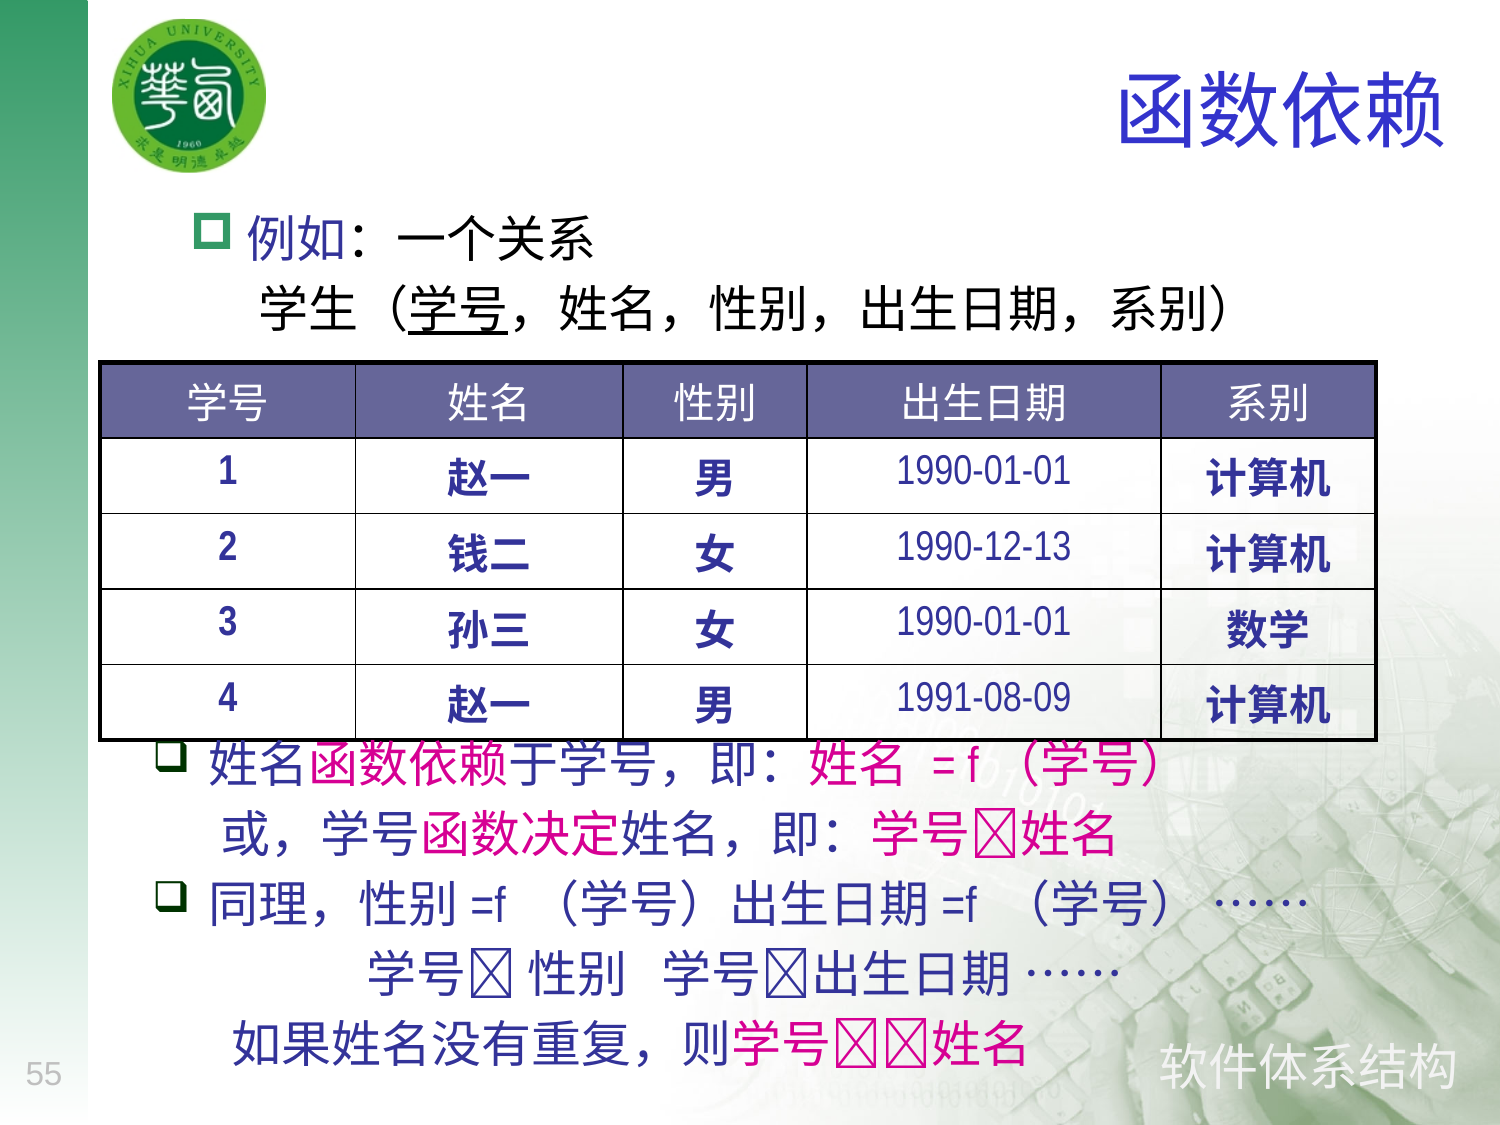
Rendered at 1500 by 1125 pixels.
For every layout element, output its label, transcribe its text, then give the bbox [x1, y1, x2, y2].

table_cell 女 [624, 590, 806, 664]
table_cell 2 [102, 514, 355, 588]
picture [549, 365, 1500, 1125]
picture [112, 18, 266, 42]
table_cell 女 [624, 514, 806, 588]
table_cell 计算机 [1162, 665, 1374, 724]
title 函数依赖 [112, 42, 1463, 173]
table_header 性别 [624, 365, 806, 437]
table_cell 男 [624, 665, 806, 724]
table_header 姓名 [356, 365, 622, 437]
table_cell 4 [102, 665, 355, 738]
table_cell 数学 [1162, 590, 1374, 664]
table_cell 钱二 [356, 514, 622, 588]
table_cell 1990-01-01 [808, 590, 1160, 664]
table_header 学号 [102, 365, 355, 437]
table_header 出生日期 [808, 365, 1160, 437]
table_cell 3 [102, 590, 355, 664]
table_cell 赵一 [356, 665, 622, 724]
table_cell 1990-12-13 [808, 514, 1160, 588]
table_cell 1991-08-09 [808, 665, 1160, 724]
table_cell 计算机 [1162, 439, 1374, 513]
table_cell 1990-01-01 [808, 439, 1160, 513]
table_cell 1 [102, 439, 355, 513]
table_cell 男 [624, 439, 806, 513]
text_box 姓名函数依赖于学号，即：姓名 = f（学号） 或，学号函数决定姓名，即：学号姓名 同理，性别=f （学号）出生日期=f （学号） …… 学号 性别 学号出生日期 …… 如果姓名没有重复，则学号姓名 [137, 724, 1450, 1038]
table_header 系别 [1162, 365, 1374, 437]
list 例如：一个关系 学生（学号，姓名，性别，出生日期，系别） [174, 200, 1500, 363]
table_cell 孙三 [356, 590, 622, 664]
table_cell 计算机 [1162, 514, 1374, 588]
slide_number 55 [0, 1044, 89, 1094]
table_cell 赵一 [356, 439, 622, 513]
